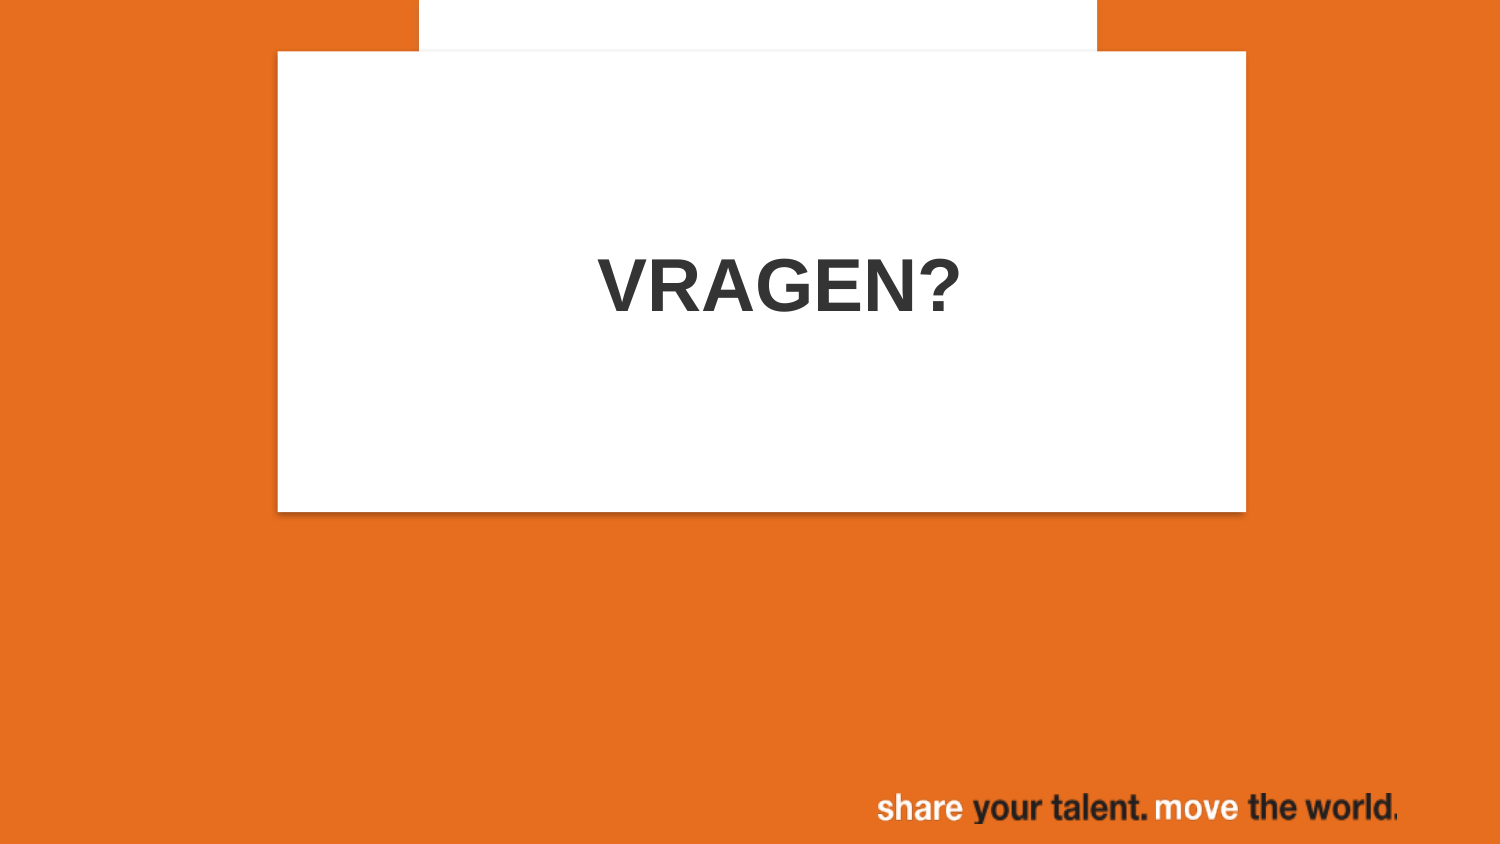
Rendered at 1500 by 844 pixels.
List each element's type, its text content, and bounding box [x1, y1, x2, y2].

list VRAGEN? [301, 112, 1223, 450]
